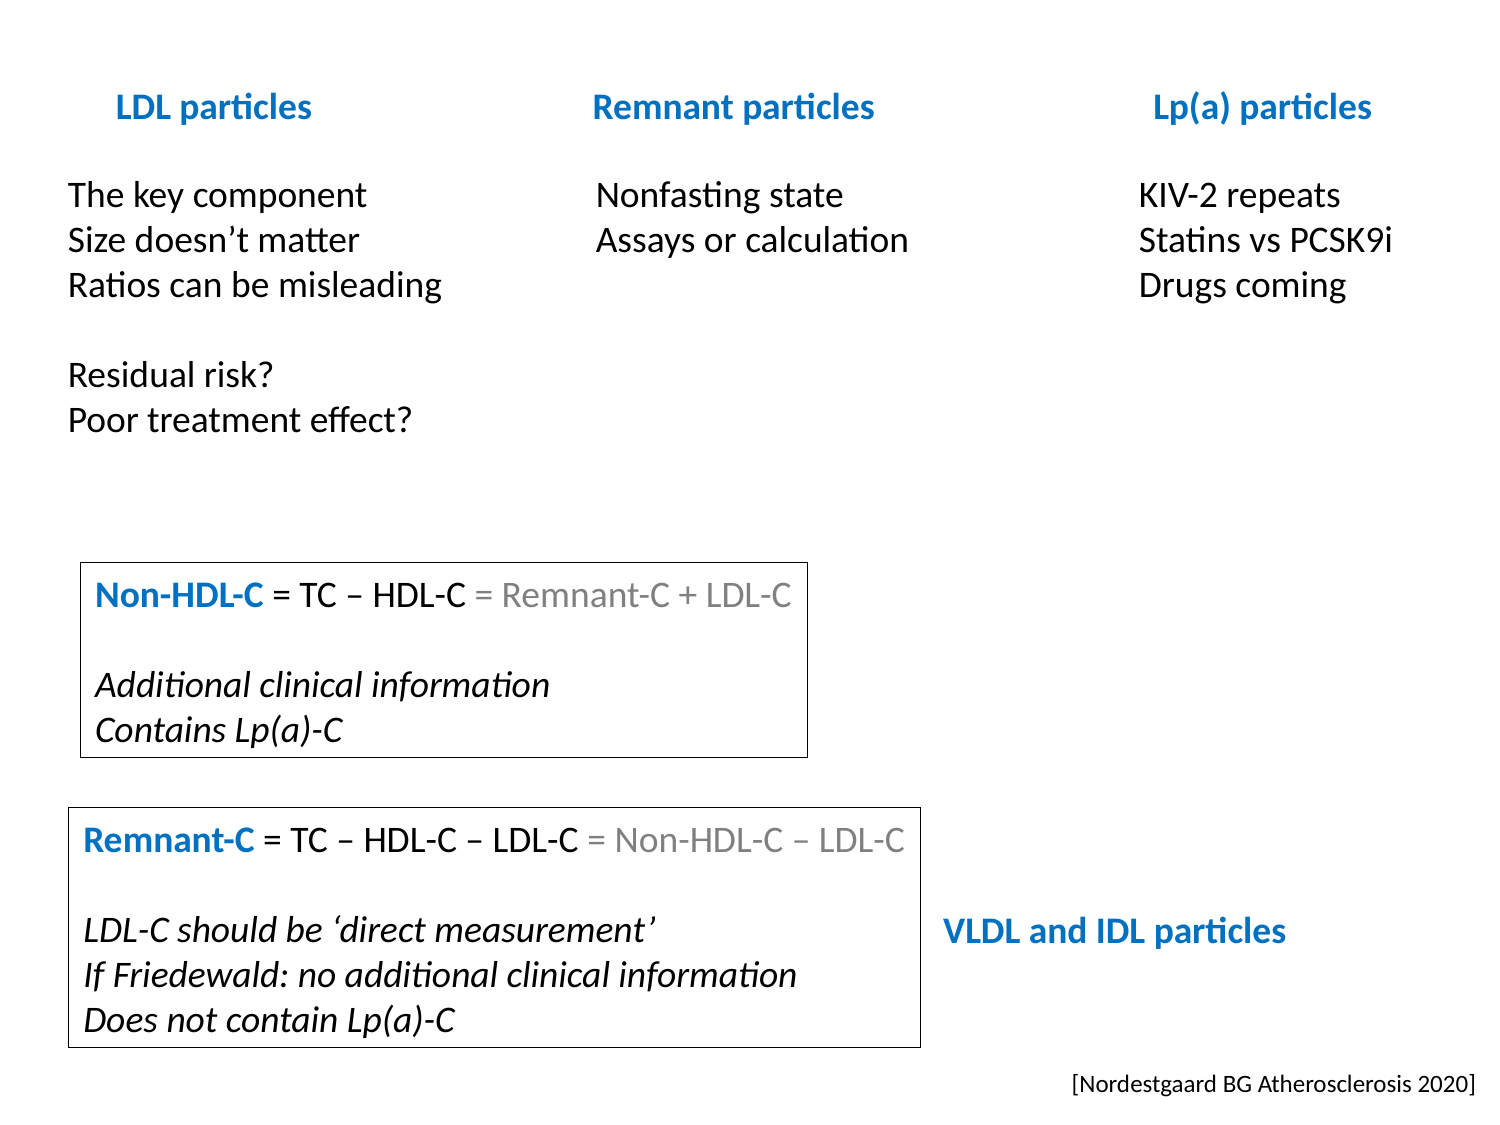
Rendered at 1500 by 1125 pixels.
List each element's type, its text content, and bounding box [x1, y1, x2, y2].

text_box Remnant-C = TC – HDL-C – LDL-C = Non-HDL-C – LDL-C LDL-C should be ‘direct measurement’ If Friedewald: no additional clinical information Does not contain Lp(a)-C [68, 807, 921, 1048]
text_box Remnant particles [578, 74, 891, 135]
text_box [Nordestgaard BG Atherosclerosis 2020] [737, 1060, 1493, 1106]
text_box Nonfasting state Assays or calculation [581, 162, 925, 268]
text_box KIV-2 repeats Statins vs PCSK9i Drugs coming [1124, 163, 1409, 313]
text_box VLDL and IDL particles [928, 898, 1302, 959]
text_box The key component Size doesn’t matter Ratios can be misleading Residual risk? Poor treatment effect? [53, 162, 458, 448]
text_box Non-HDL-C = TC – HDL-C = Remnant-C + LDL-C Additional clinical information Contains Lp(a)-C [80, 562, 808, 758]
text_box LDL particles [101, 74, 328, 135]
text_box Lp(a) particles [1138, 74, 1388, 135]
